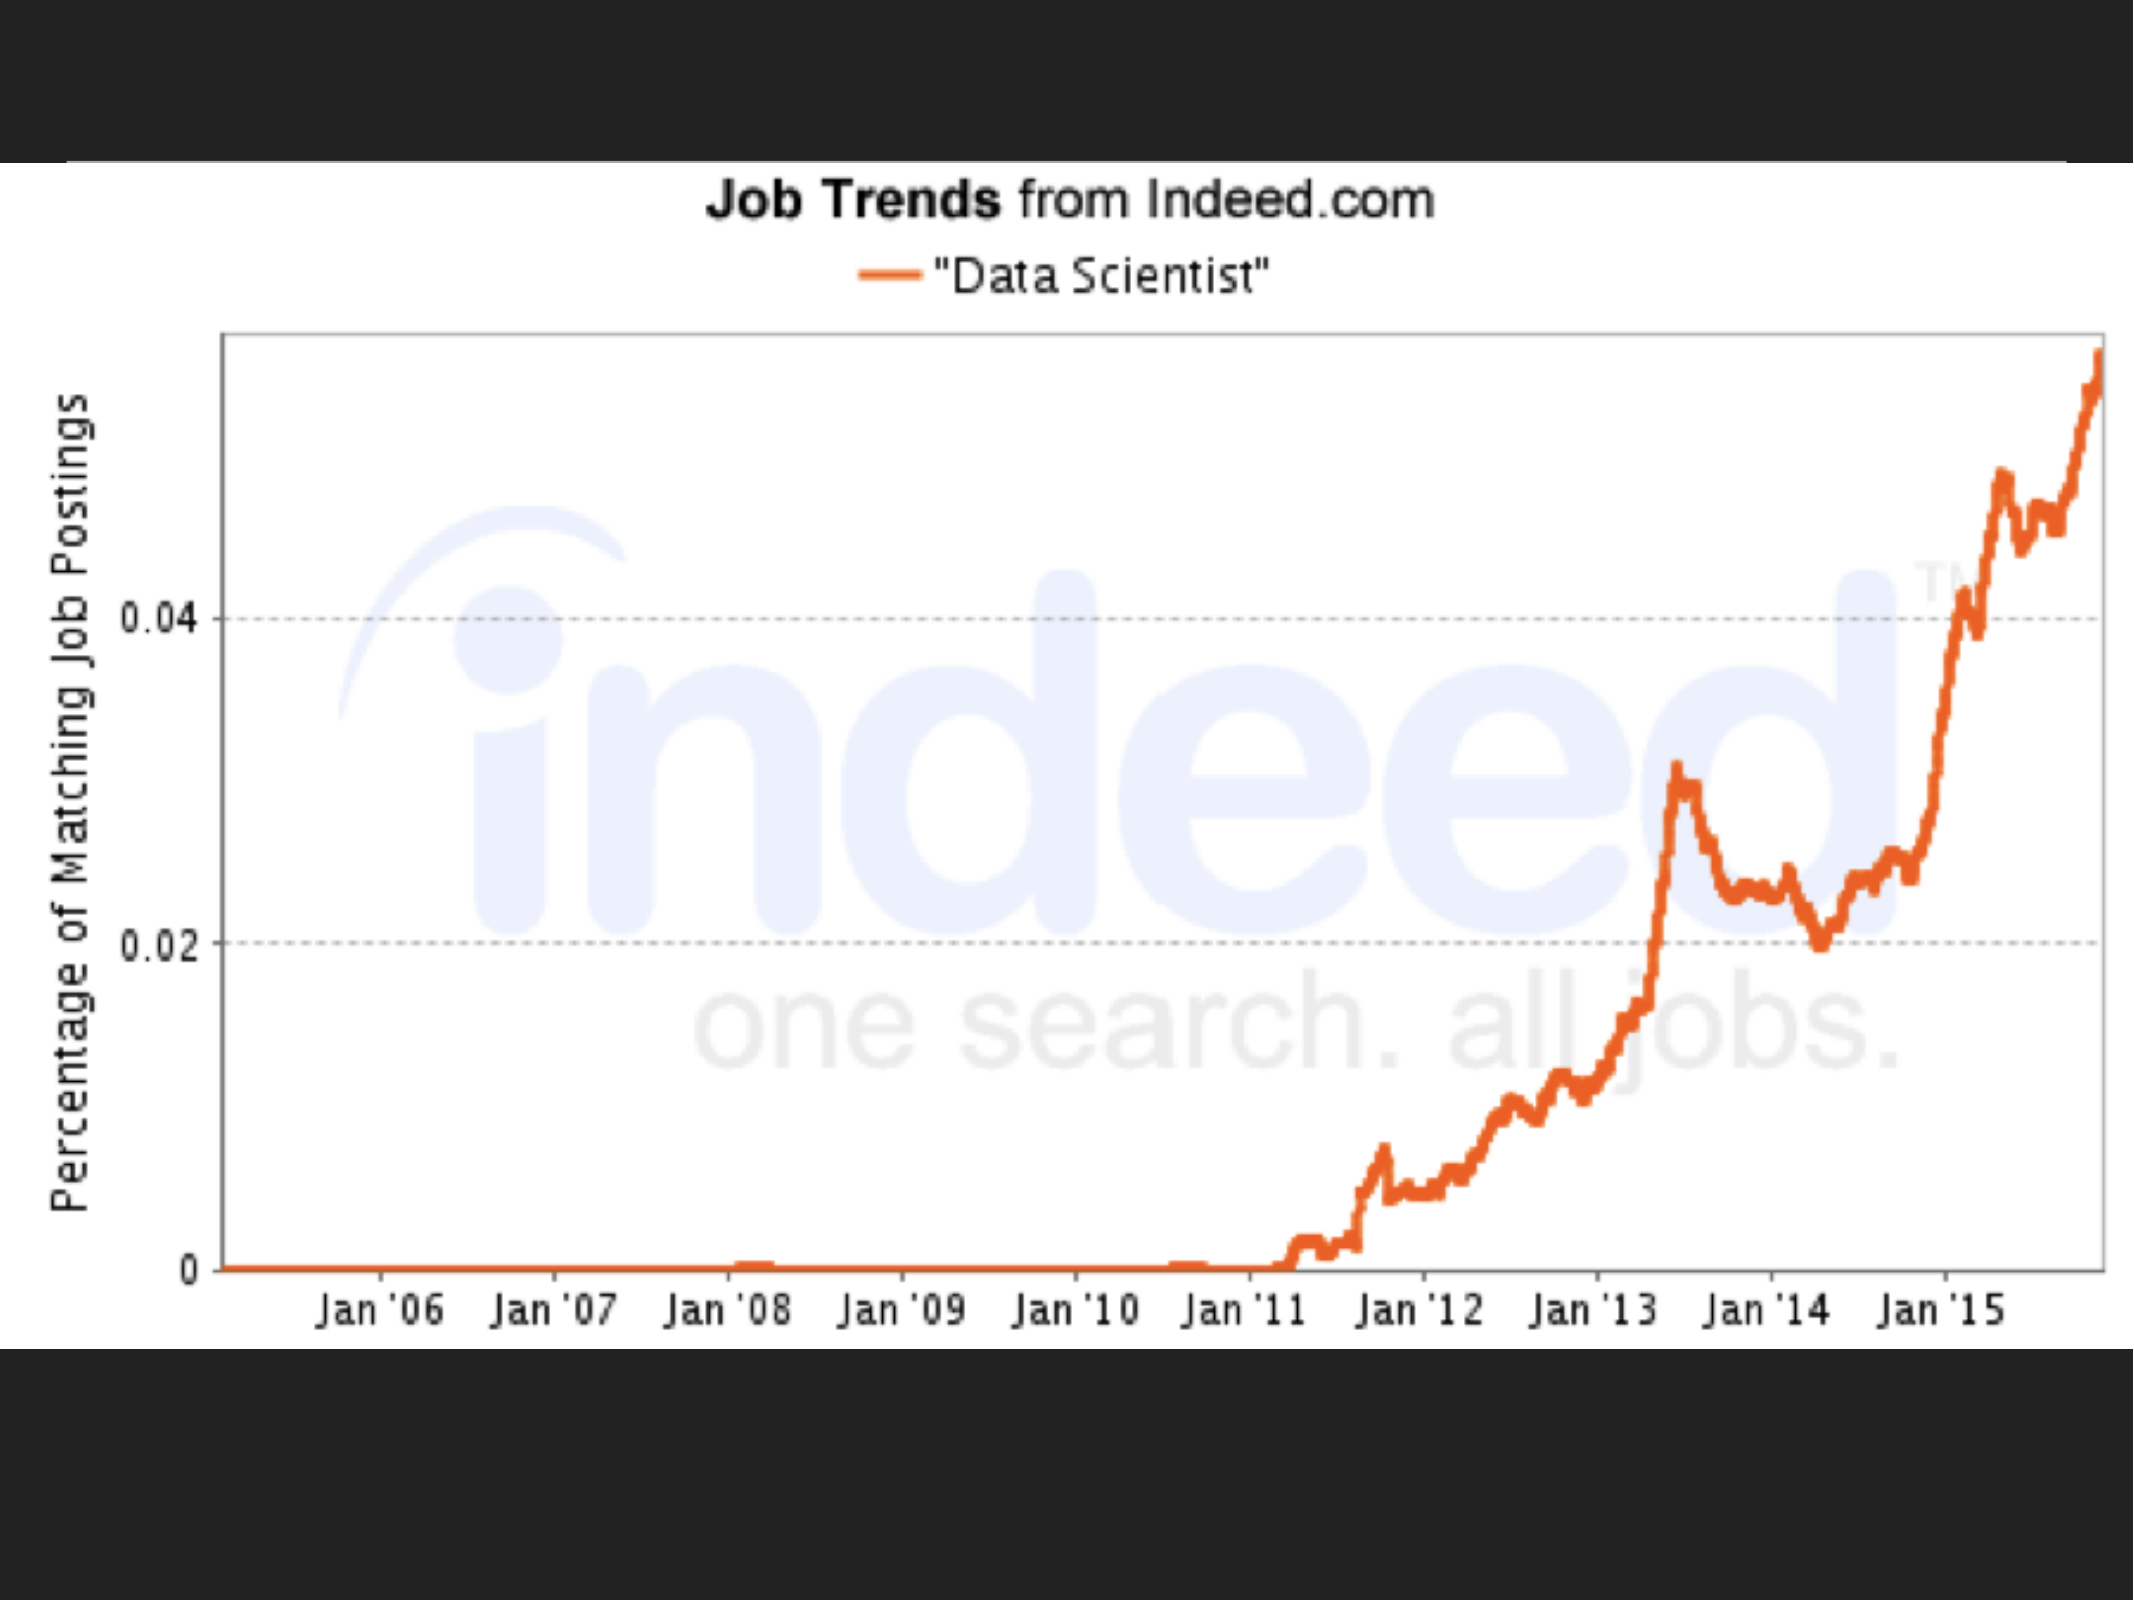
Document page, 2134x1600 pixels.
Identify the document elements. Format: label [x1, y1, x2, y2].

picture [0, 162, 2134, 1349]
